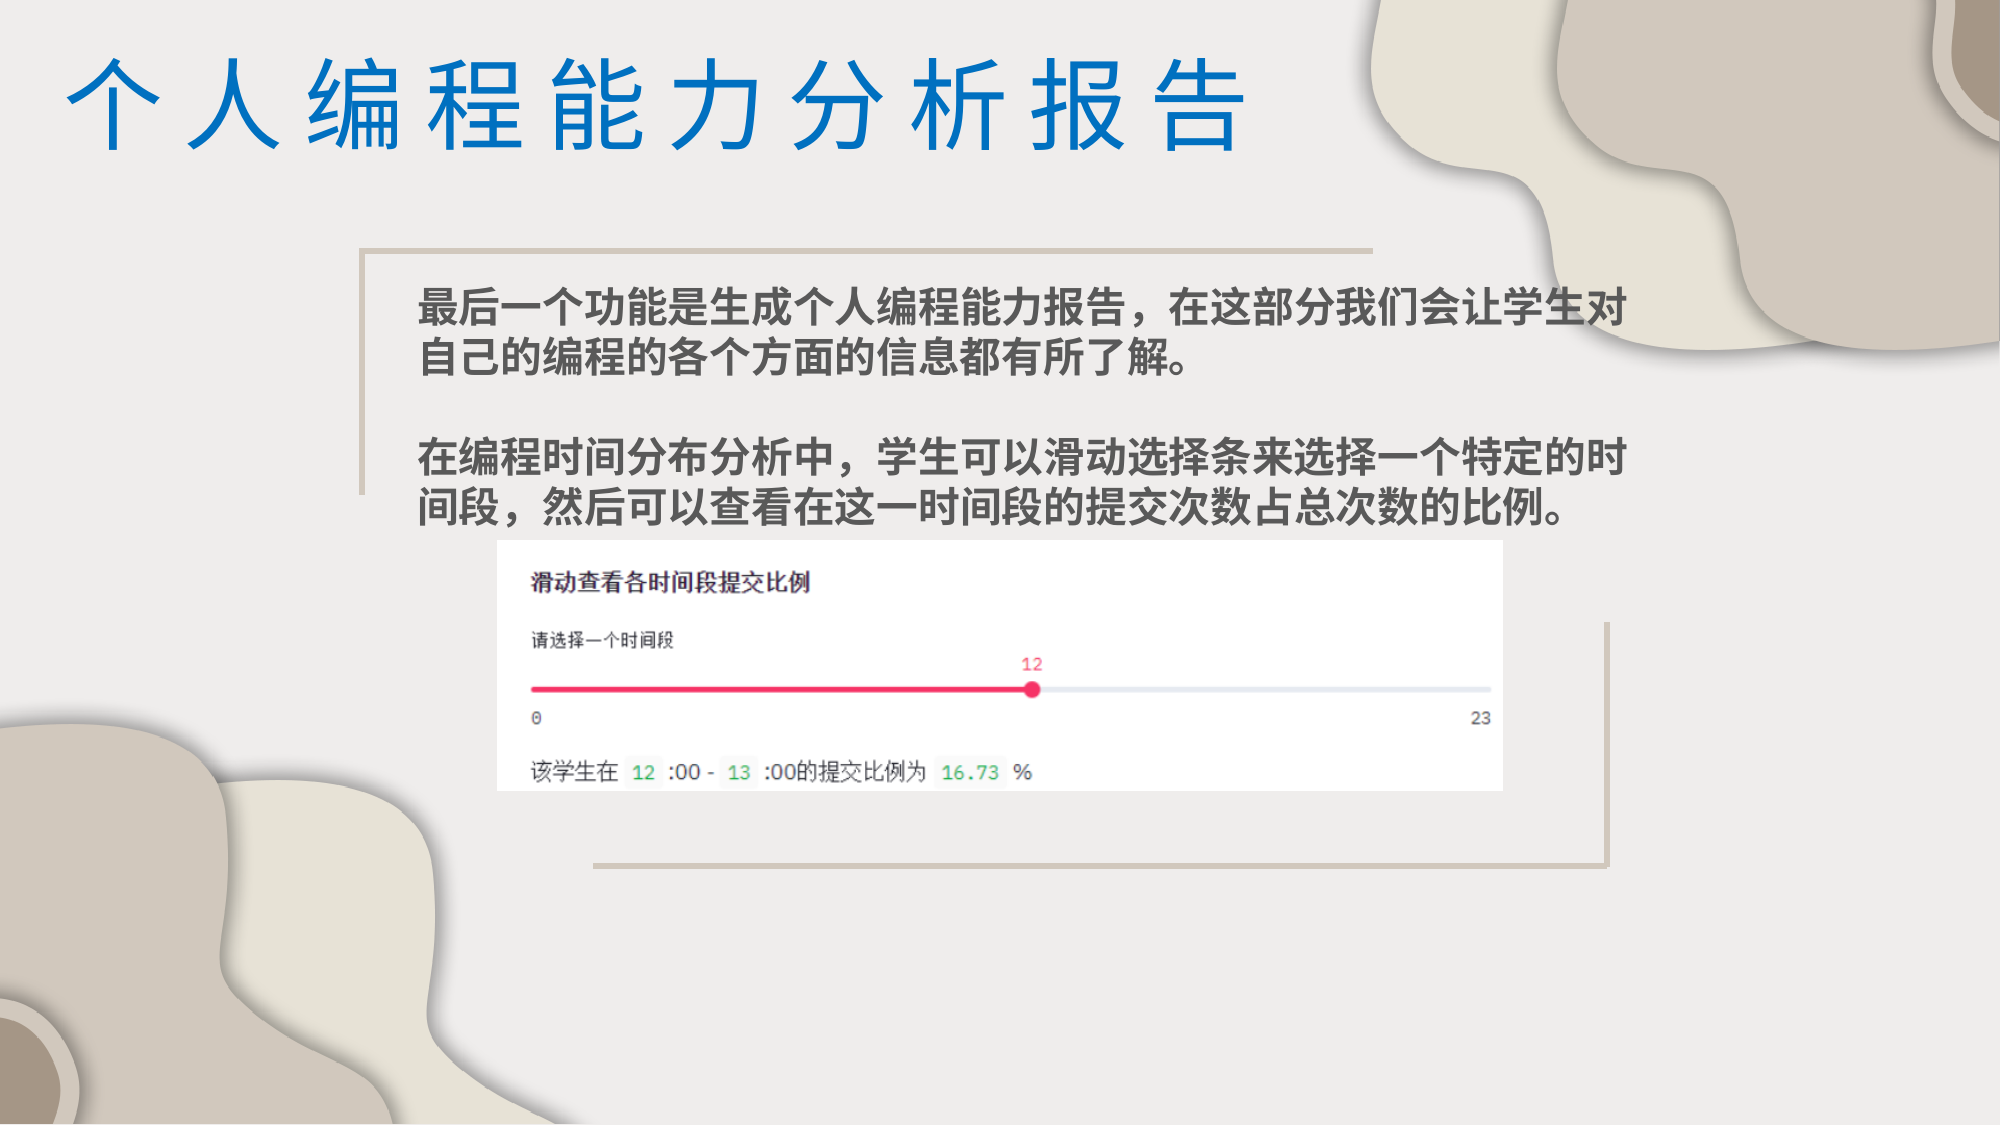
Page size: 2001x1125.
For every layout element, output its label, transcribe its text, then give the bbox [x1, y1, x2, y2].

text_box 个人编程能力分析报告 [63, 42, 1299, 163]
picture [0, 0, 2000, 1125]
text_box 最后一个功能是生成个人编程能力报告，在这部分我们会让学生对自己的编程的各个方面的信息都有所了解。 在编程时间分布分析中，学生可以滑动选择条来选择一个特定的时间段，然后可以查看在这一时间段的提交次数占总次数的比例。 [402, 273, 1674, 539]
